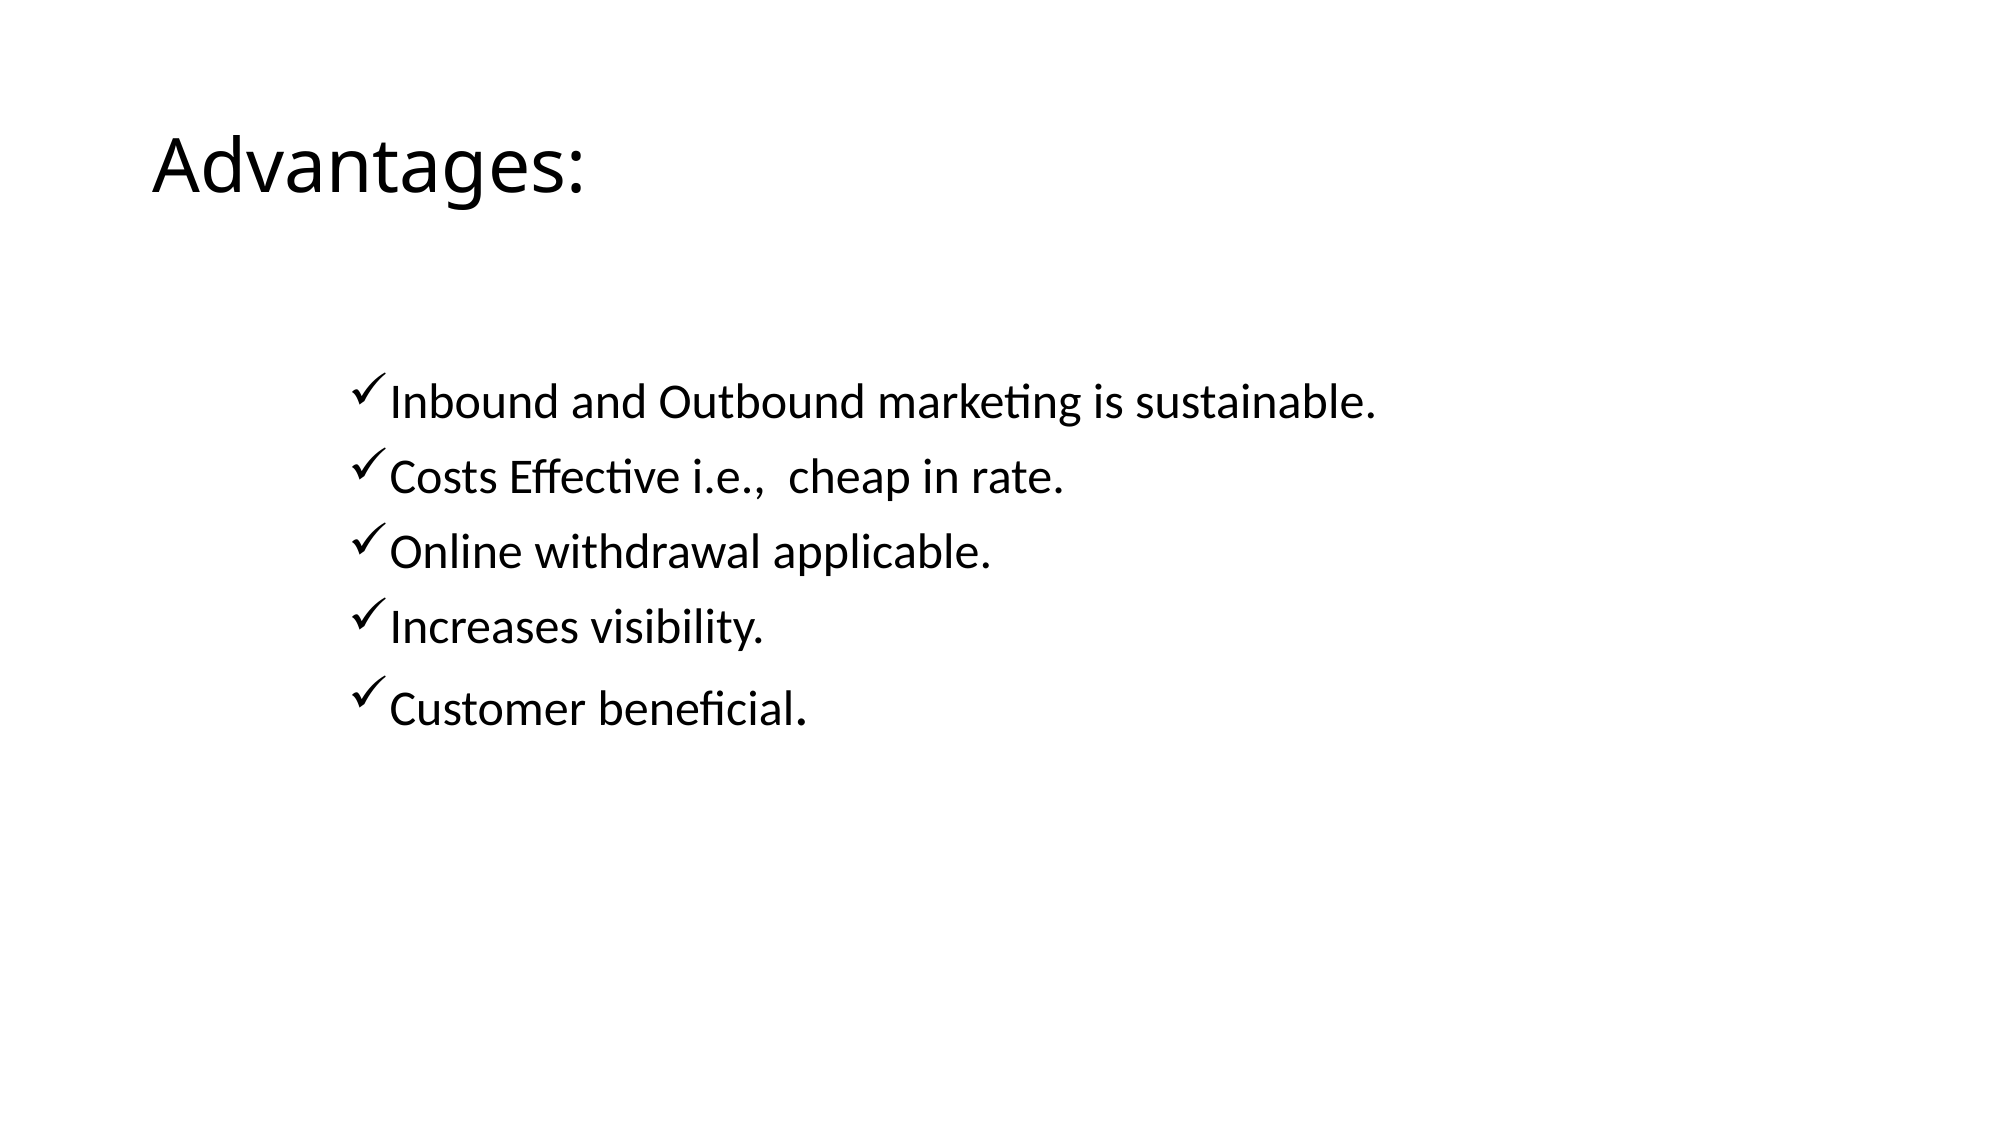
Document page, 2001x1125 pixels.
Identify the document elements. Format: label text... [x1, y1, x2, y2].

title Advantages: [137, 59, 1863, 278]
list Inbound and Outbound marketing is sustainable. Costs Effective i.e., cheap in rate. Online withdrawal applicable. Increases visibility. Customer beneficial. [333, 277, 2000, 992]
